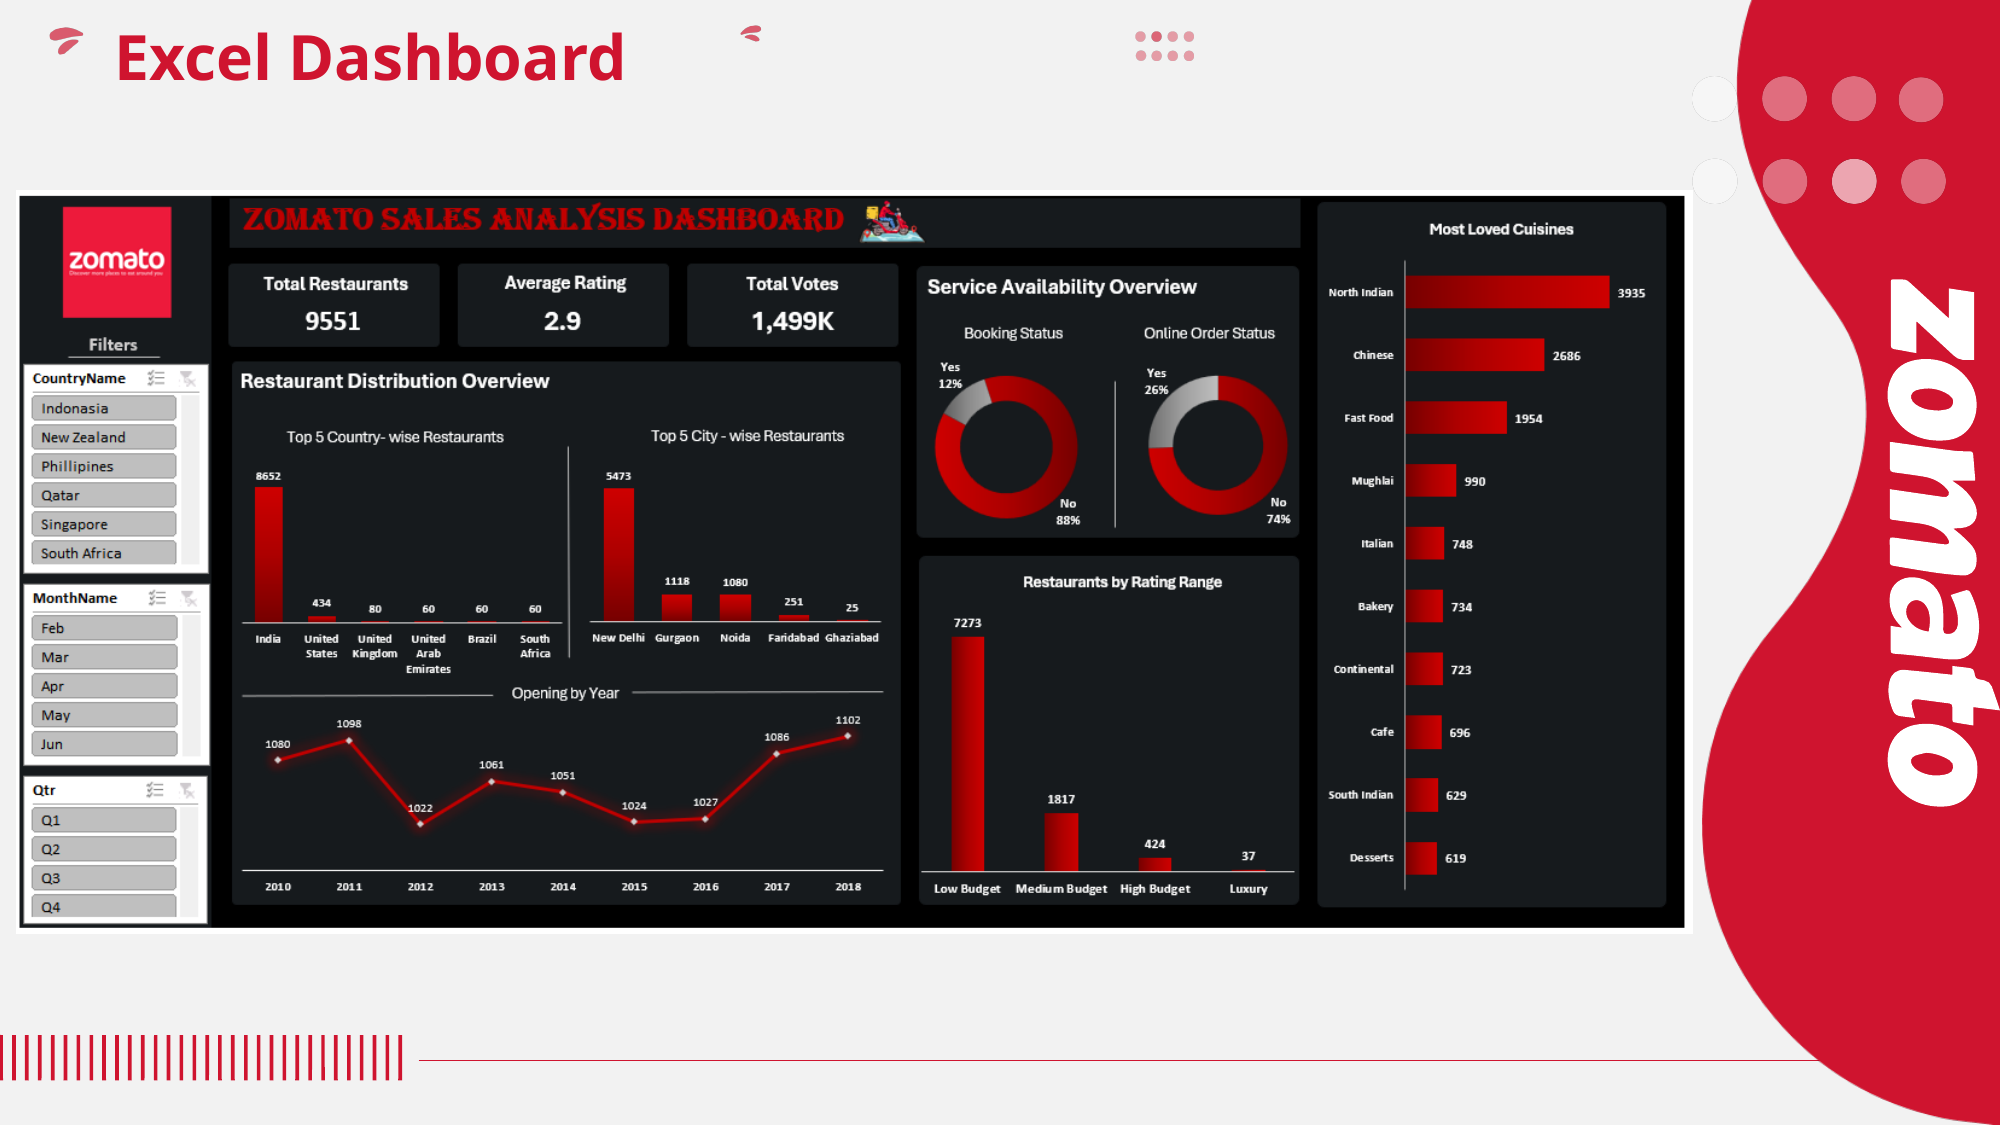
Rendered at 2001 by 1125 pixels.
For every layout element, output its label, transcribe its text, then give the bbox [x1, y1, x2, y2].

title Excel Dashboard [99, 19, 1164, 187]
picture [1134, 31, 1194, 61]
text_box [1887, 279, 2000, 807]
picture [740, 26, 762, 43]
picture [16, 0, 2000, 1125]
picture [49, 25, 85, 55]
